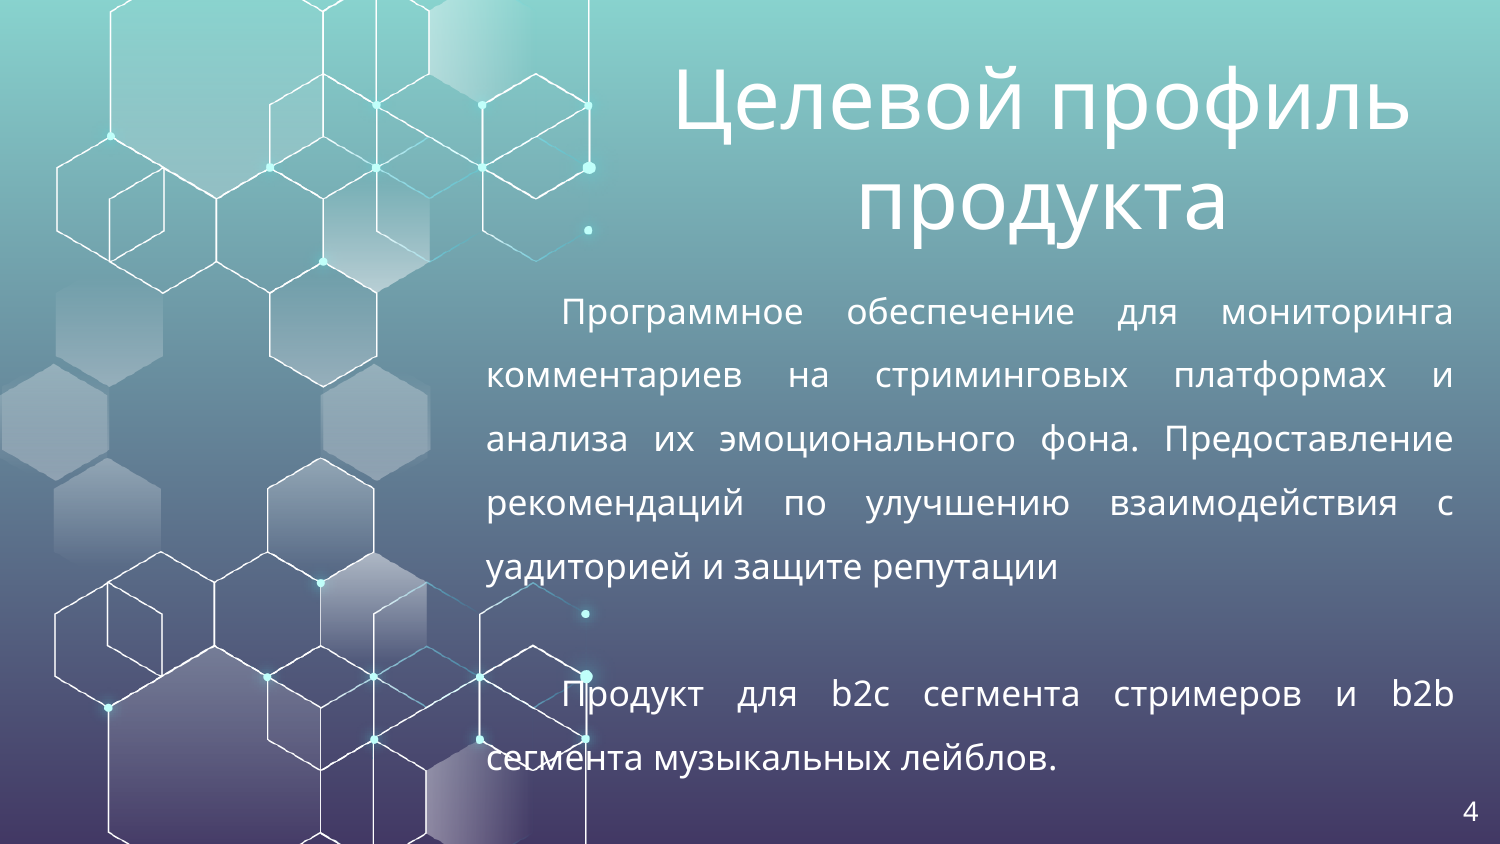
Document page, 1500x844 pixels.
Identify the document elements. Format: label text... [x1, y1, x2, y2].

slide_number 4 [1403, 779, 1494, 844]
title Программное обеспечение для мониторинга комментариев на стриминговых платформах и анализа их эмоционального фона. Предоставление рекомендаций по улучшению взаимодействия с уадиторией и защите репутации Продукт для b2с сегмента стримеров и b2b сегмента музыкальных лейблов. [470, 252, 1471, 563]
picture [0, 0, 627, 844]
subtitle Целевой профиль продукта [615, 31, 1471, 200]
